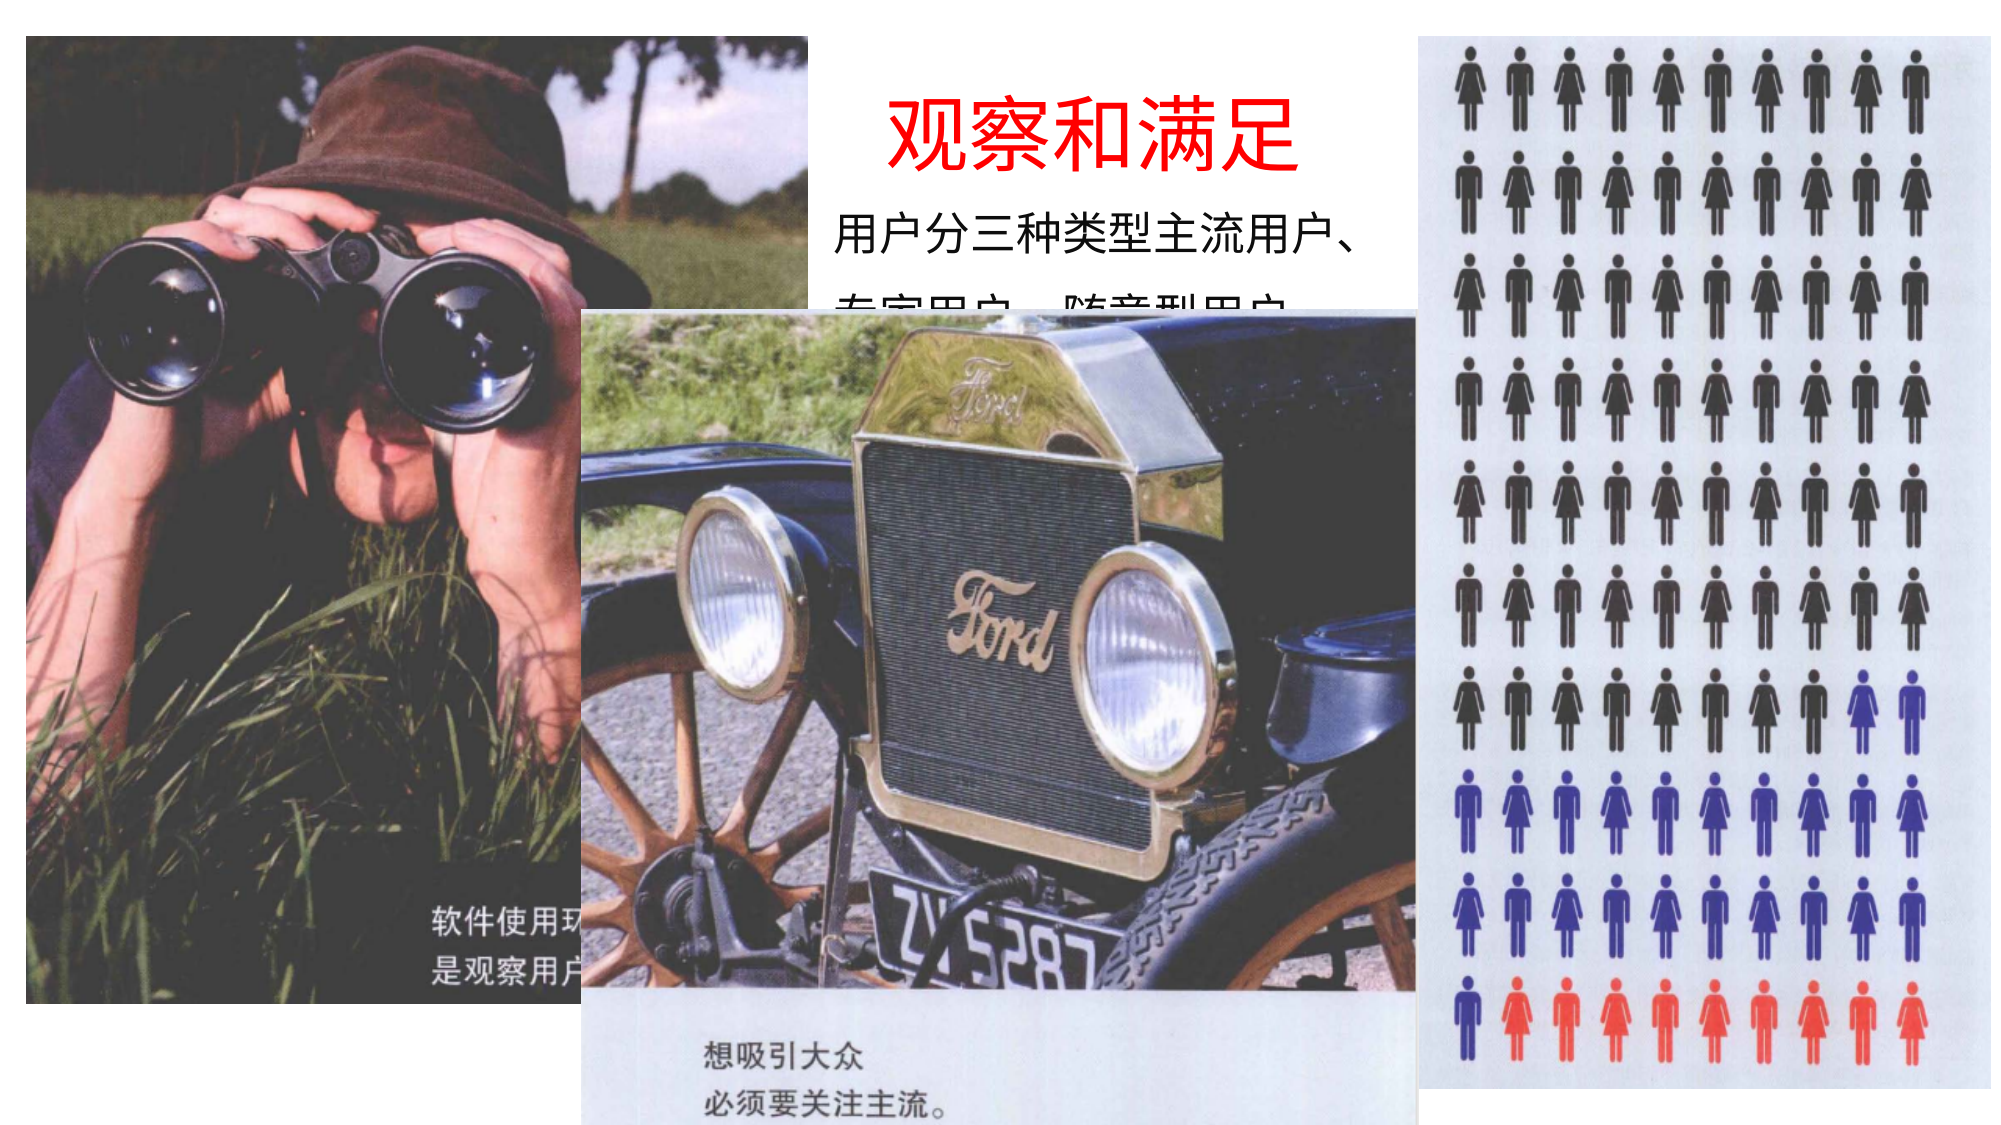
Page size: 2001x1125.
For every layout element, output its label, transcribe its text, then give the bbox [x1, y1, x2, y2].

picture [26, 36, 1991, 1125]
text_box 用户分三种类型主流用户、专家用户、随意型用户 [818, 169, 1389, 309]
text_box 观察和满足 [818, 75, 1369, 190]
